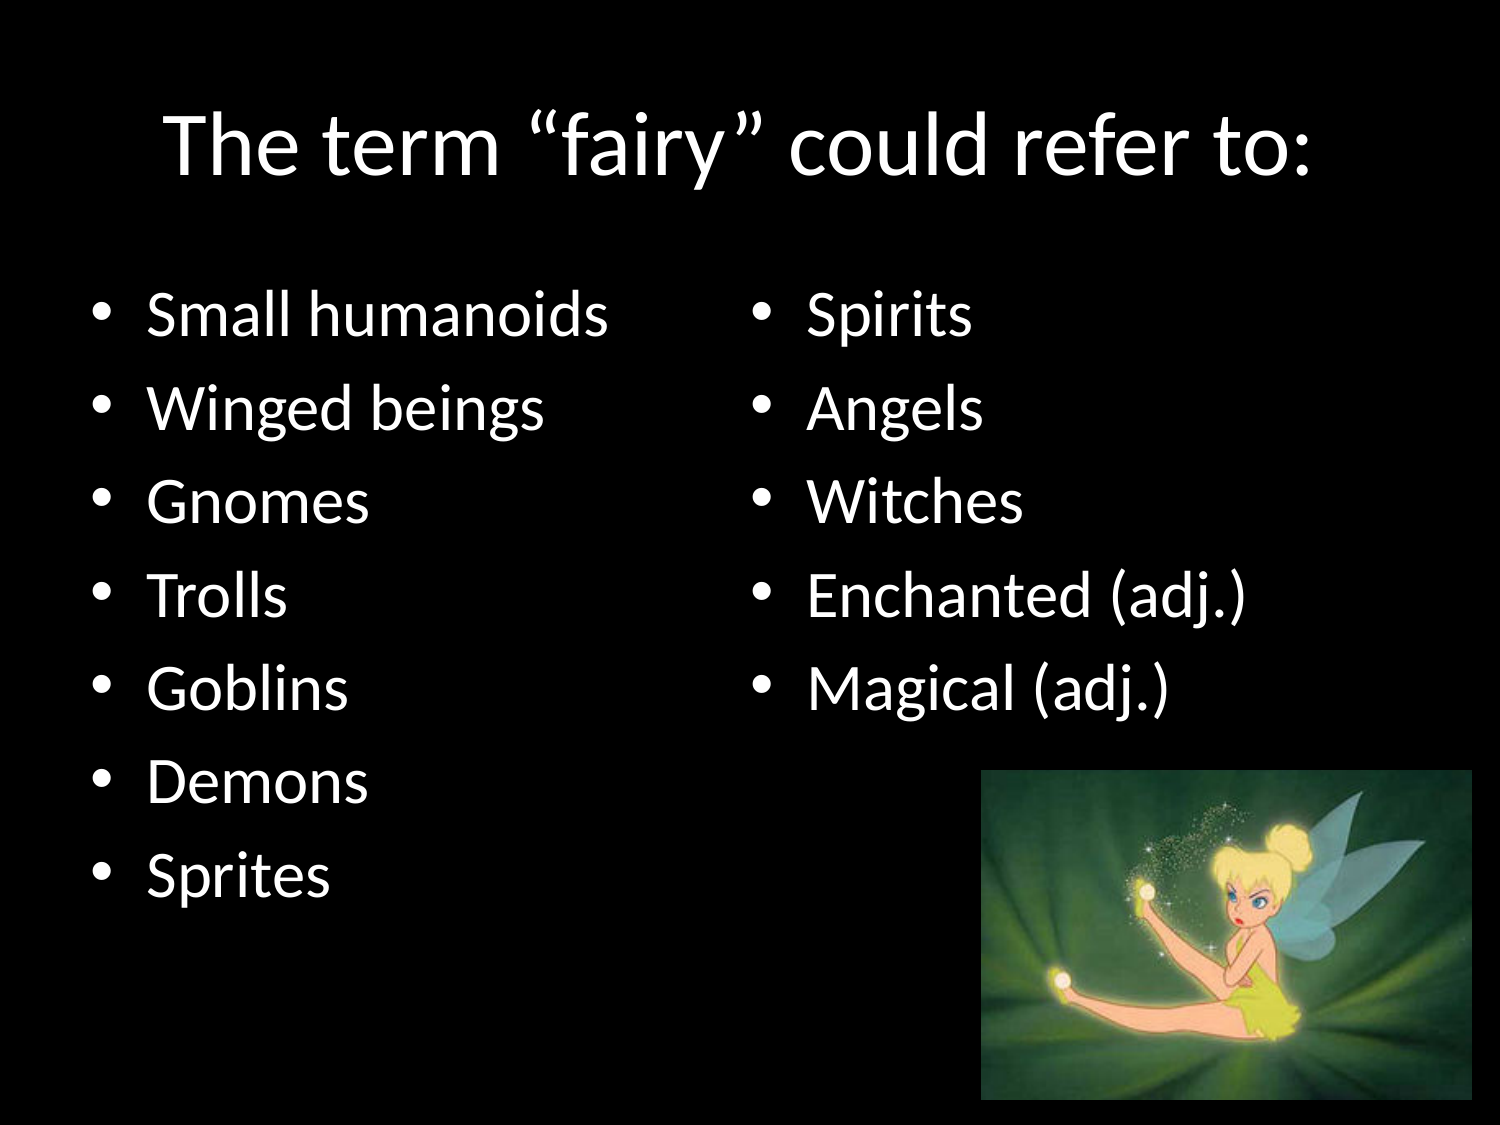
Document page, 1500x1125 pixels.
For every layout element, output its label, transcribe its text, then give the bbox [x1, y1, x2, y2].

list Small humanoids Winged beings Gnomes Trolls Goblins Demons Sprites Spirits Angels Witches Enchanted (adj.) Magical (adj.) [75, 262, 1425, 1005]
picture [980, 770, 1472, 1100]
title The term “fairy” could refer to: [75, 45, 1425, 233]
